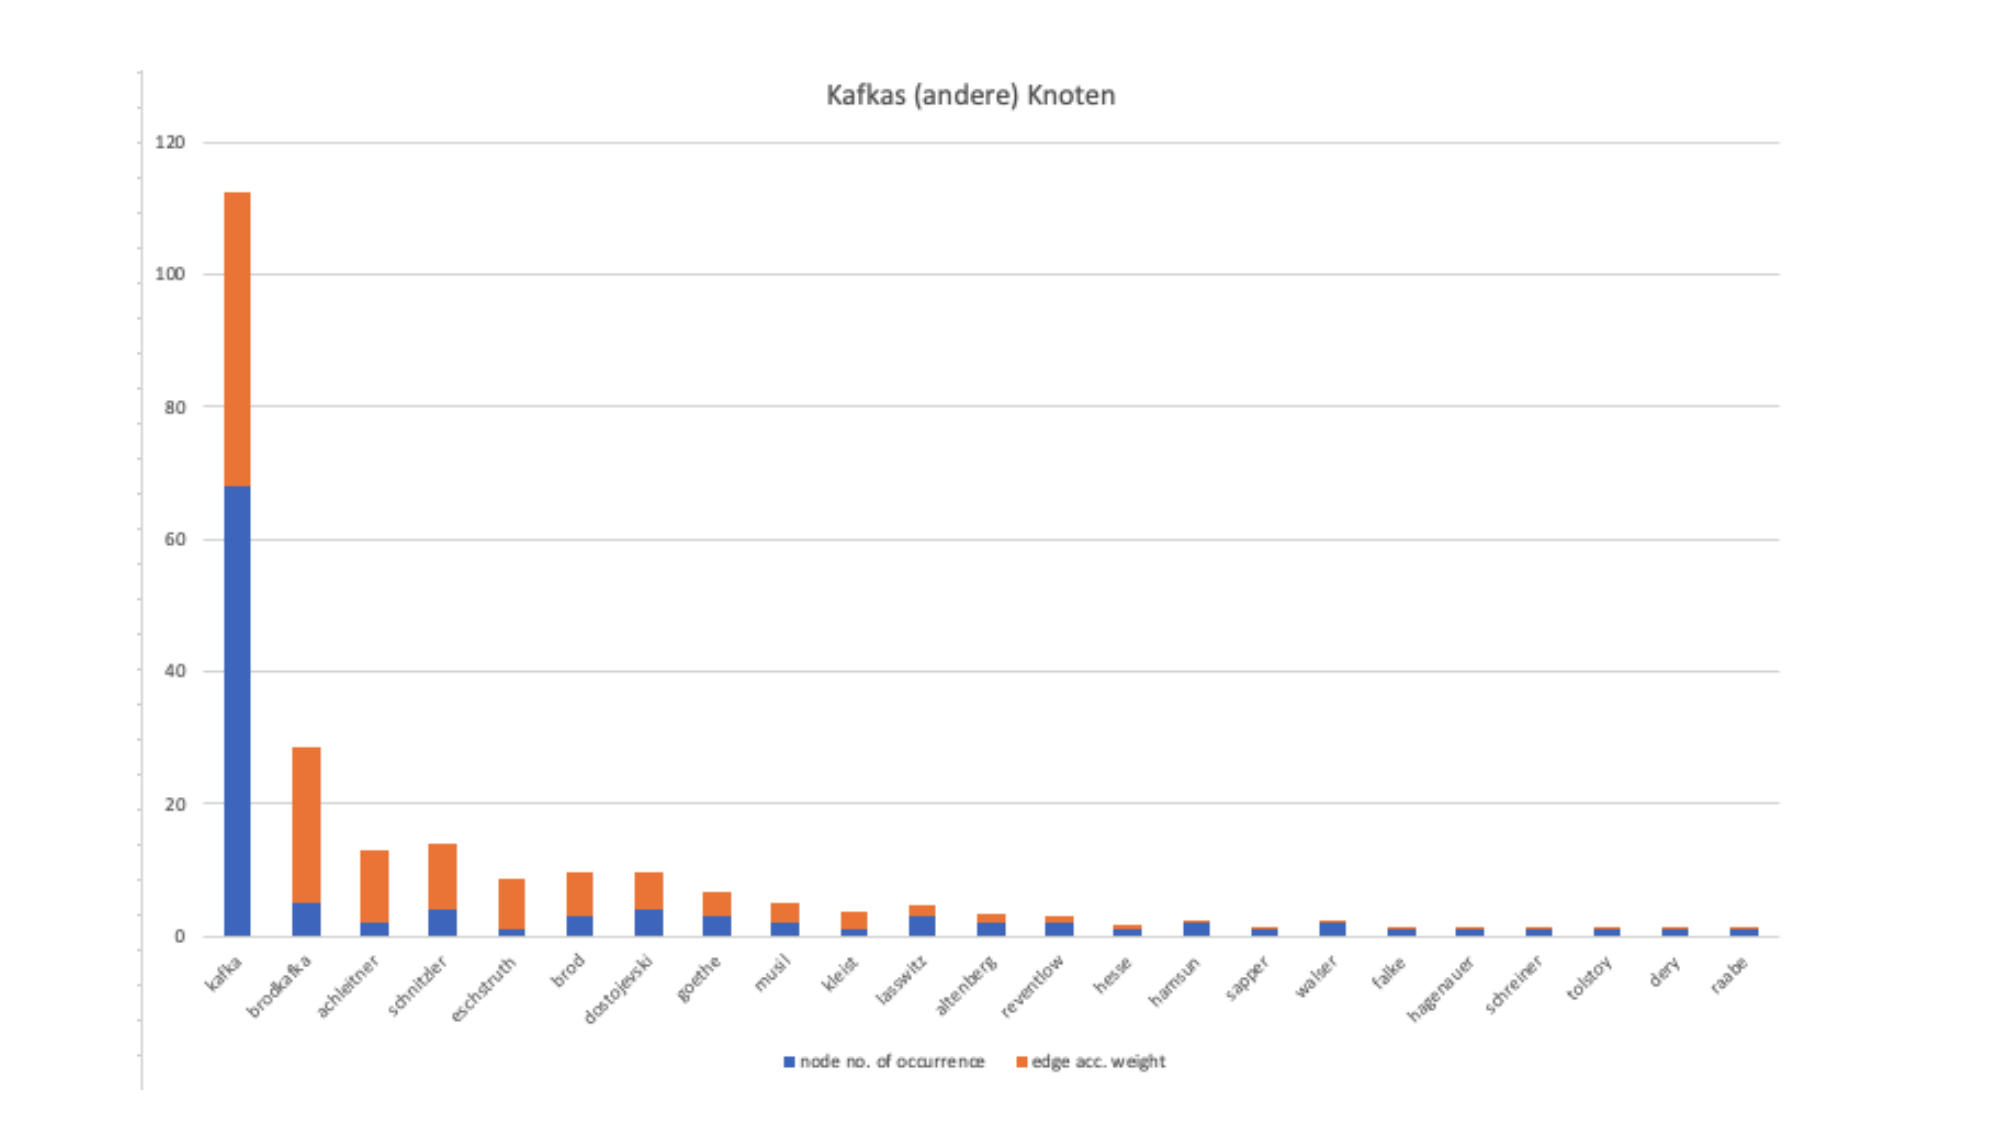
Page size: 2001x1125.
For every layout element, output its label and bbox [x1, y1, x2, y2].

picture [137, 70, 1803, 1090]
